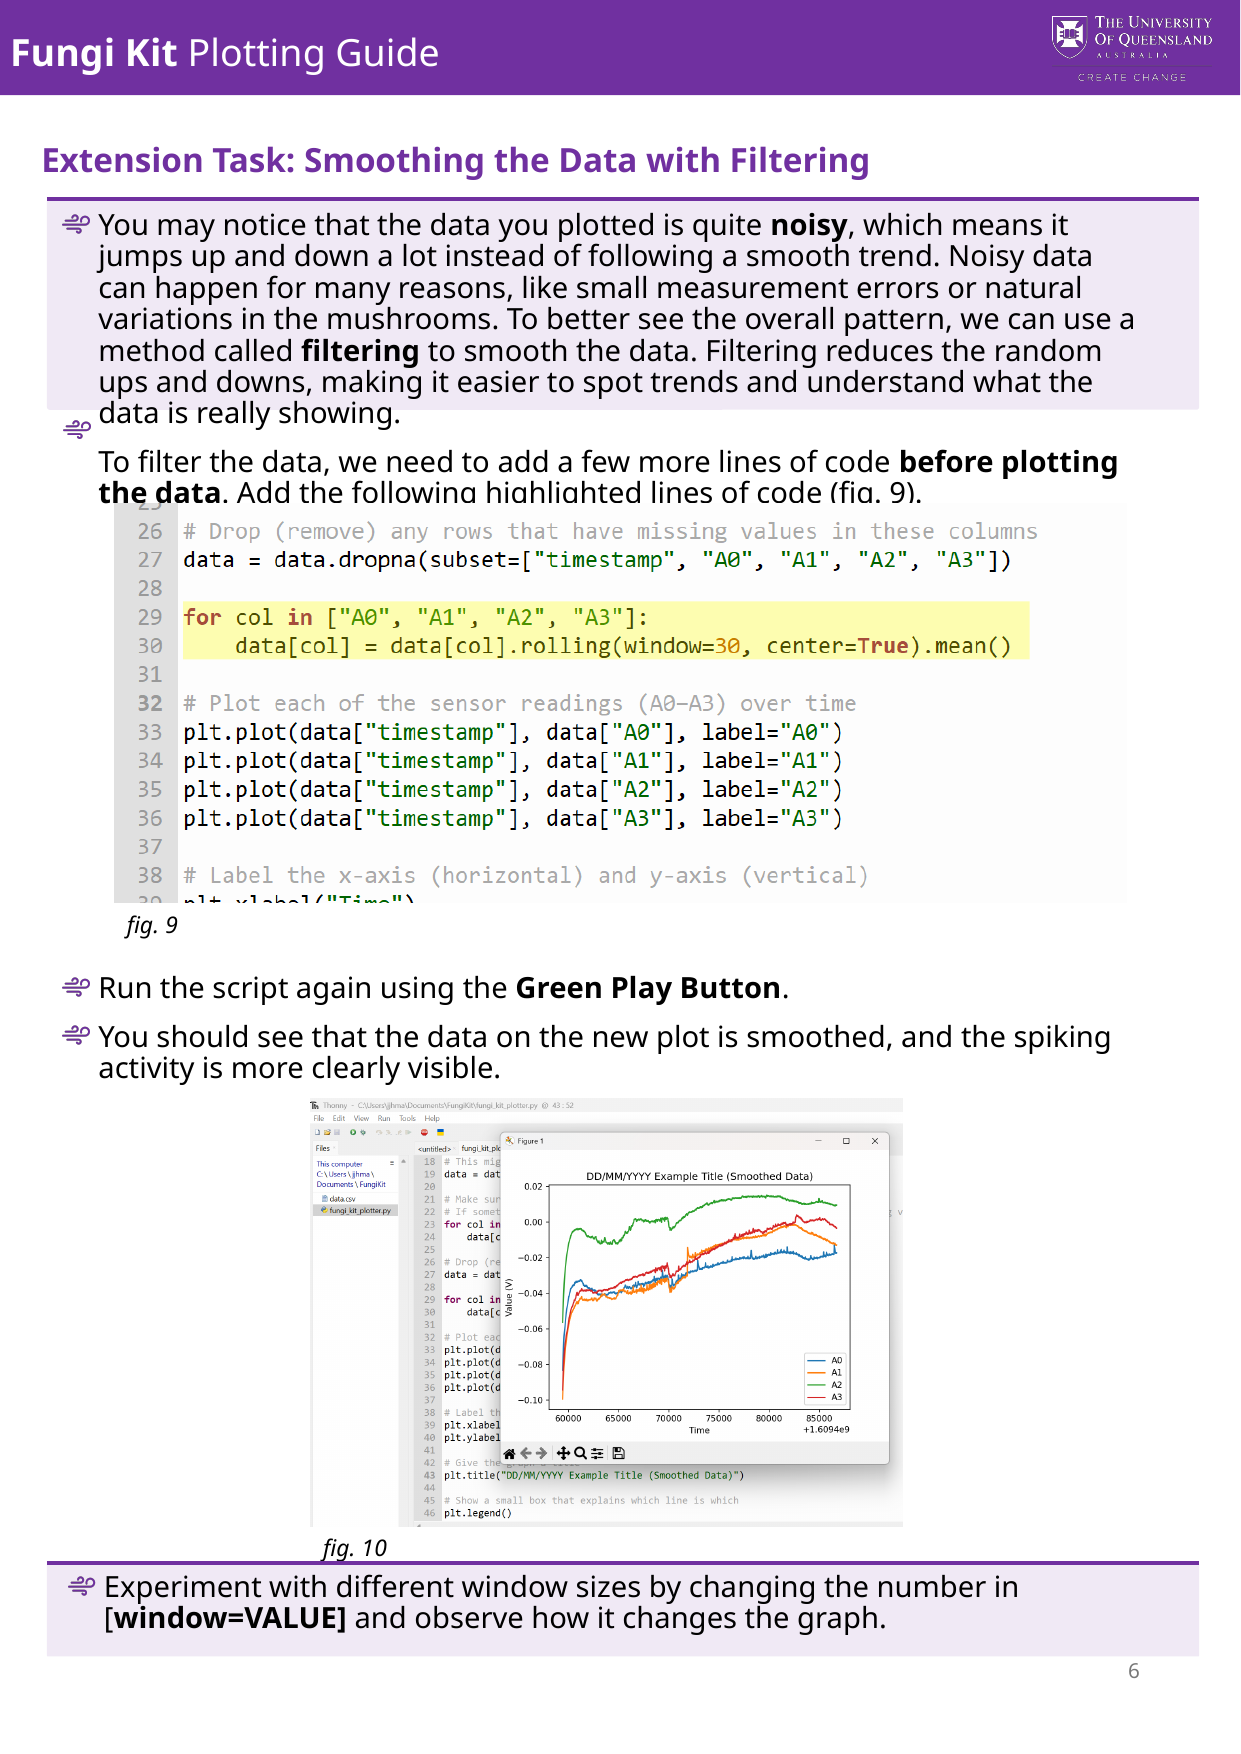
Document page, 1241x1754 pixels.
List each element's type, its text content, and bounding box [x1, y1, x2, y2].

picture [59, 208, 92, 240]
picture [1051, 16, 1212, 81]
text_box Fungi Kit Plotting Guide [0, 22, 455, 82]
list You may notice that the data you plotted is quite noisy, which means it jumps up and down a lot instead of following a smooth trend. Noisy data can happen for many reasons, like small measurement errors or natural variations in the mushrooms. To better see the overall pattern, we can use a method called filtering to smooth the data. Filtering reduces the random ups and downs, making it easier to spot trends and understand what the data is really showing. To filter the data, we need to add a few more lines of code before plotting the data. Add the following highlighted lines of code (fig. 9). [83, 202, 1157, 516]
picture [59, 971, 92, 1003]
text_box fig. 10 [308, 1526, 402, 1561]
picture [309, 1097, 903, 1527]
text_box [45, 199, 1201, 412]
picture [59, 1018, 92, 1051]
text_box Experiment with different window sizes by changing the number in [window=VALUE] and observe how it changes the graph. [89, 1565, 1163, 1656]
picture [113, 502, 1127, 904]
text_box fig. 9 [112, 902, 193, 945]
text_box [45, 1562, 875, 1659]
text_box Extension Task: Smoothing the Data with Filtering [26, 131, 887, 187]
picture [60, 413, 93, 446]
text_box Run the script again using the Green Play Button. You should see that the data on the new plot is smoothed, and the spiking activity is more clearly visible. [83, 965, 1157, 1113]
text_box [1155, 1561, 1201, 1659]
slide_number 6 [875, 1656, 1155, 1719]
text_box [0, 0, 1241, 97]
picture [65, 1570, 98, 1602]
